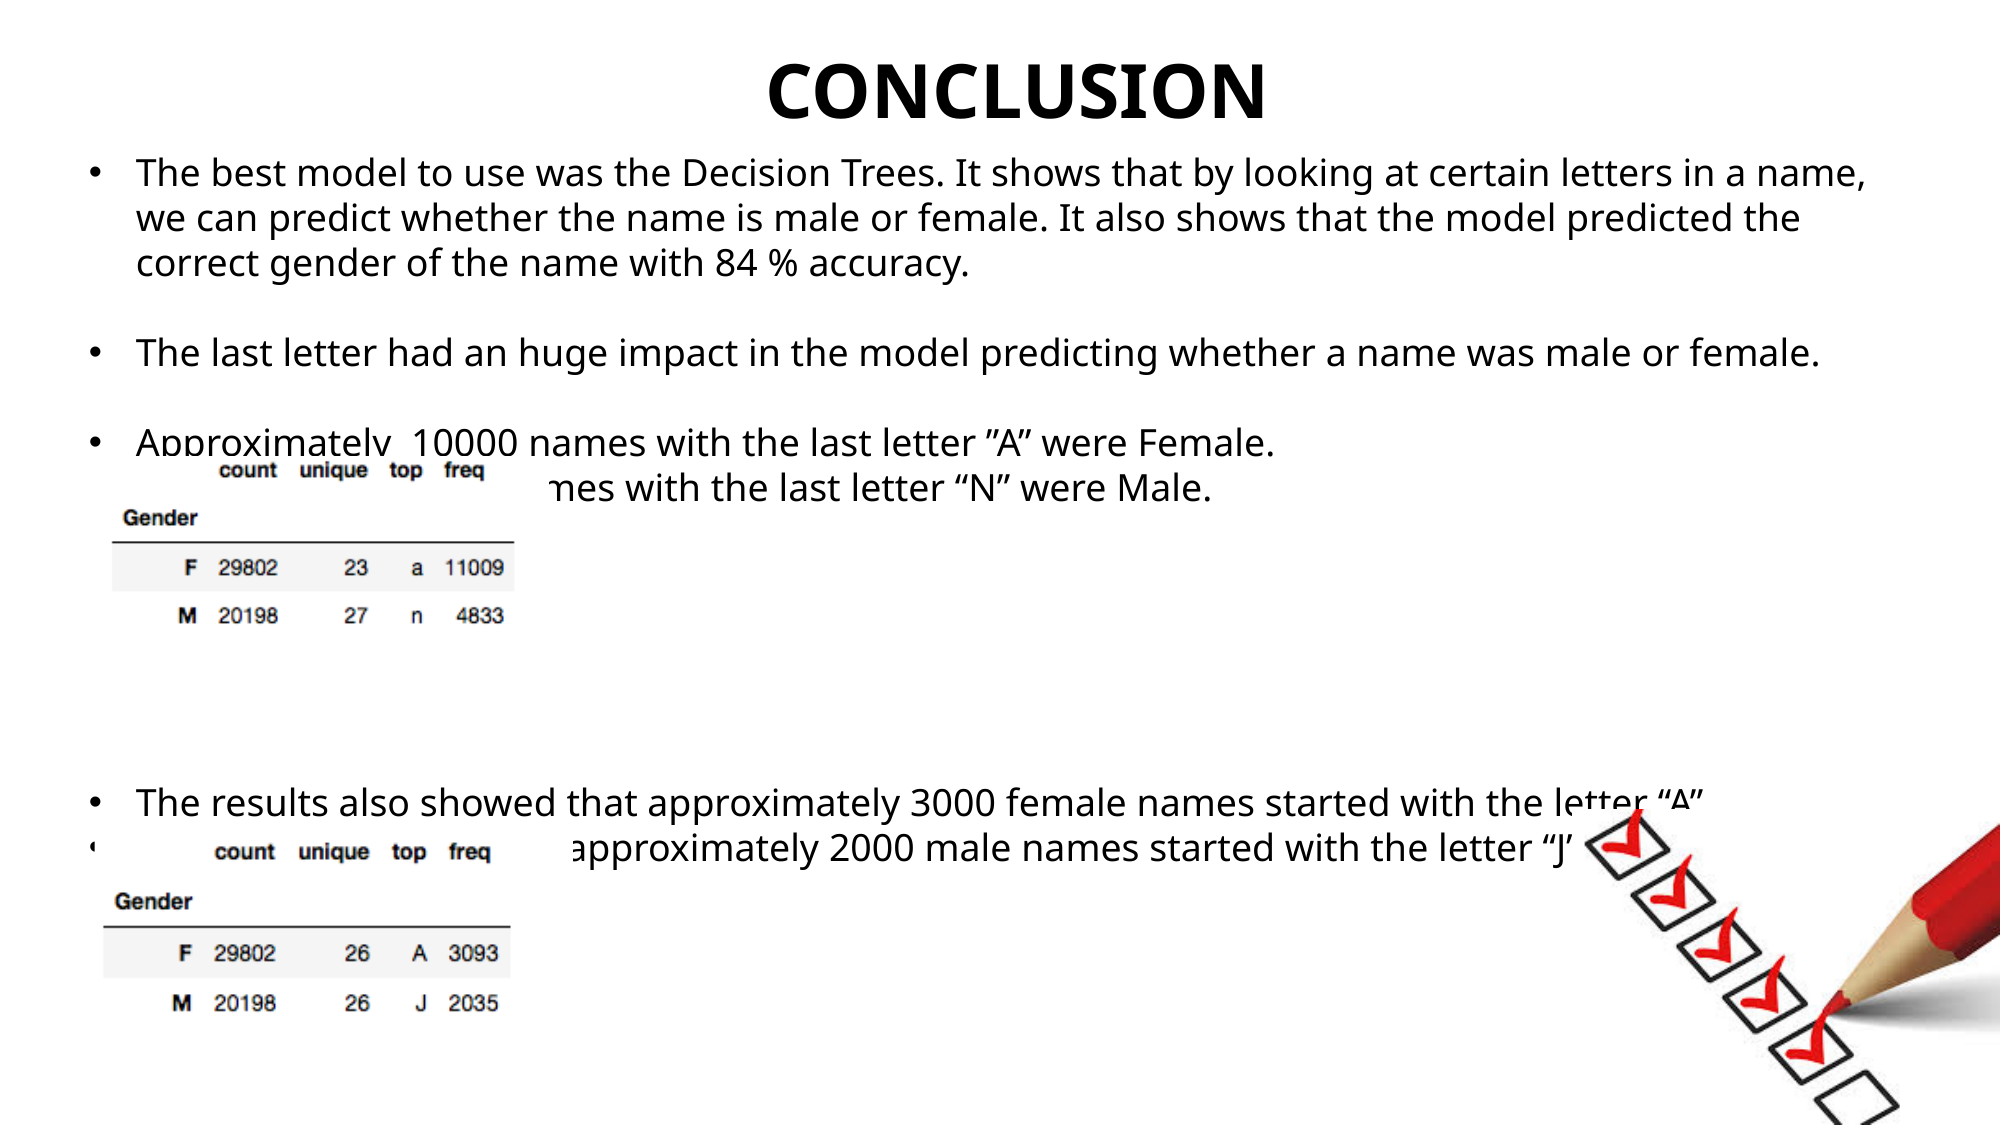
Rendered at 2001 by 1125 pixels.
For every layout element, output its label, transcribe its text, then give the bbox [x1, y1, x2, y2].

picture [94, 831, 573, 1042]
picture [74, 456, 549, 650]
text_box The best model to use was the Decision Trees. It shows that by looking at certain letters in a name, we can predict whether the name is male or female. It also shows that the model predicted the correct gender of the name with 84 % accuracy. The last letter had an huge impact in the model predicting whether a name was male or female. Approximately 10000 names with the last letter ”A” were Female. Approximately 5000 names with the last letter “N” were Male. The results also showed that approximately 3000 female names started with the letter “A”. The results showed that approximately 2000 male names started with the letter “J”. [74, 141, 1915, 1125]
picture [1572, 809, 2000, 1125]
text_box CONCLUSION [750, 35, 1305, 141]
